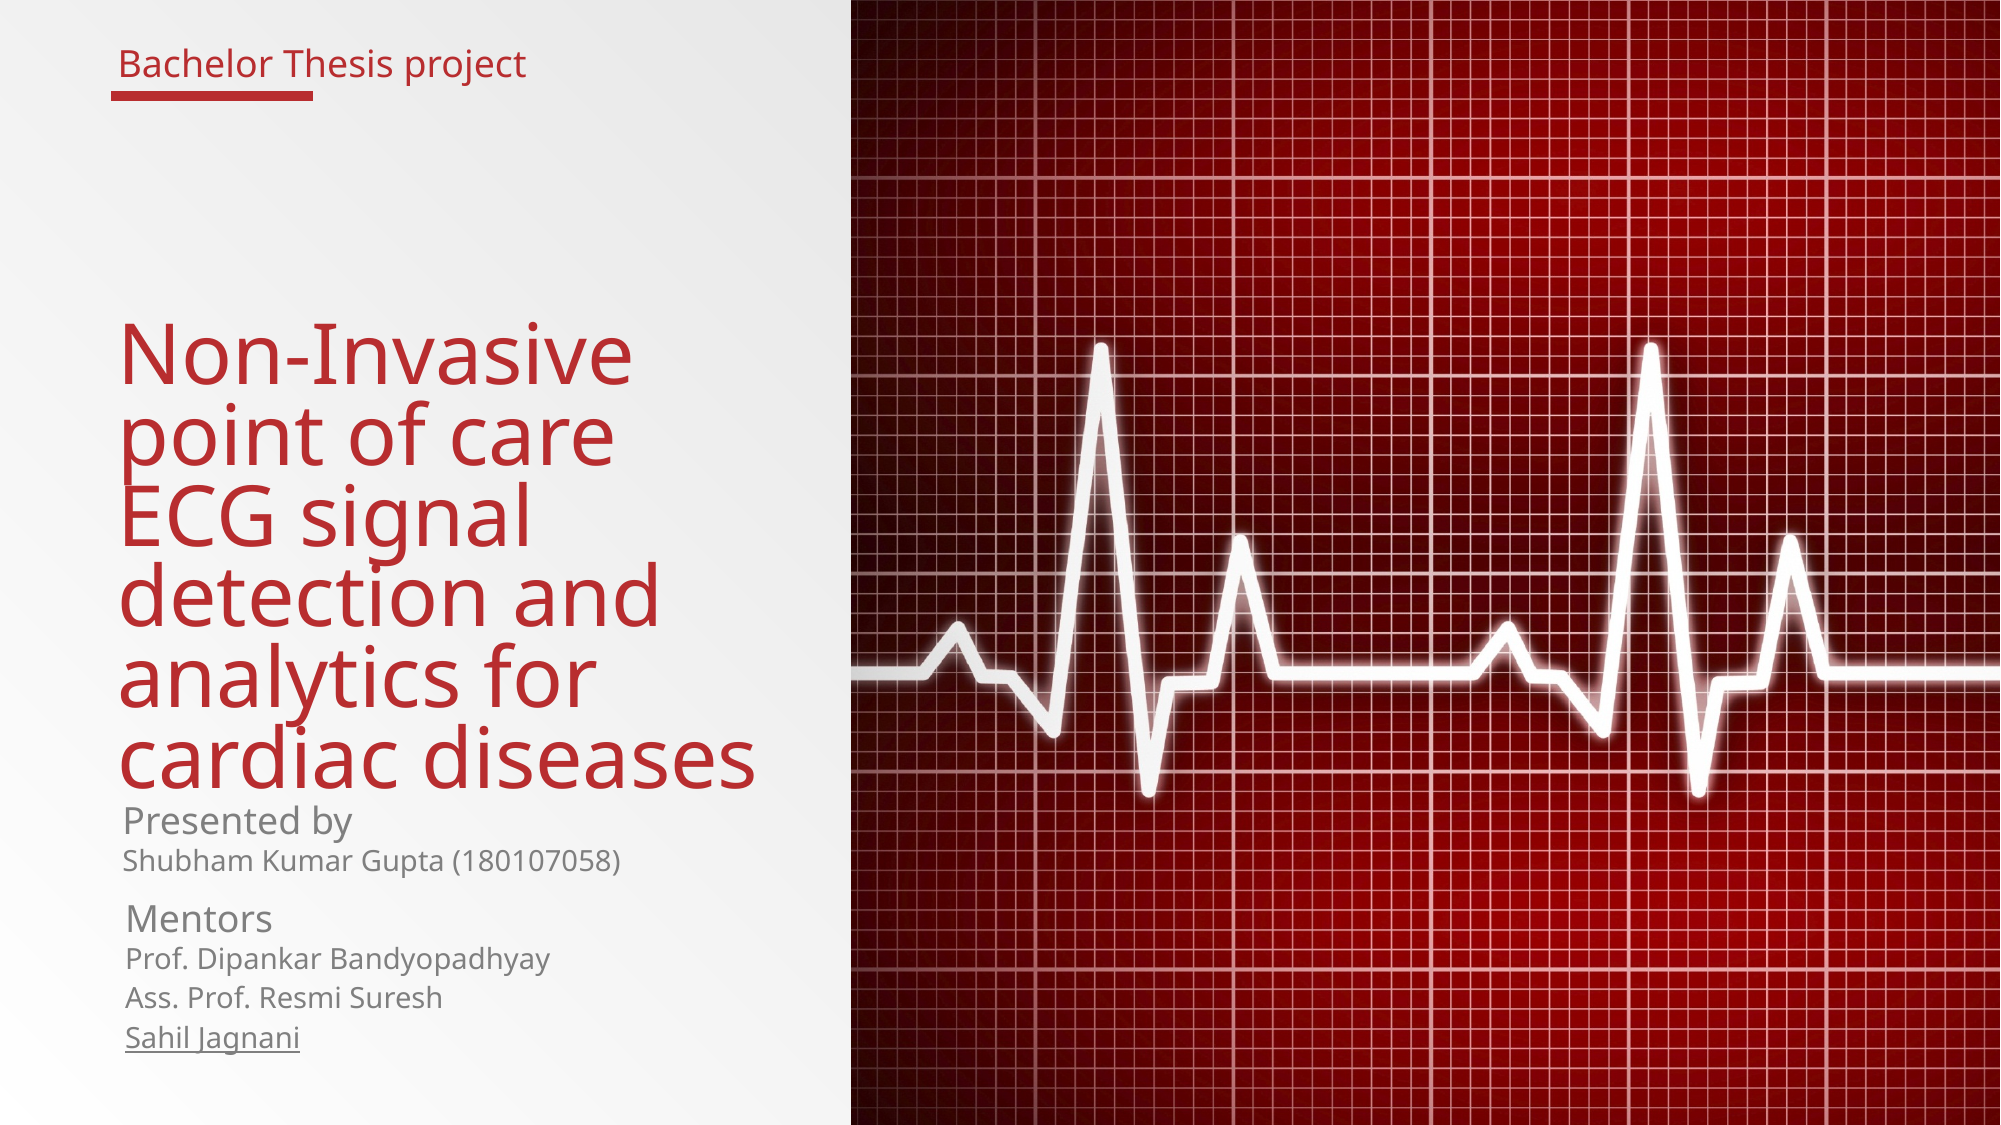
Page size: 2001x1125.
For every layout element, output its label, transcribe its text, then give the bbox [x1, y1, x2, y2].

picture [851, 0, 2000, 1125]
text_box Presented by Shubham Kumar Gupta (180107058) [107, 790, 1108, 885]
title Non-Invasive point of care ECG signal detection and analytics for cardiac diseases [102, 291, 775, 813]
text_box Mentors Prof. Dipankar Bandyopadhyay Ass. Prof. Resmi Suresh Sahil Jagnani [110, 887, 1110, 1067]
text_box Bachelor Thesis project [102, 32, 1103, 137]
text_box [111, 91, 313, 101]
